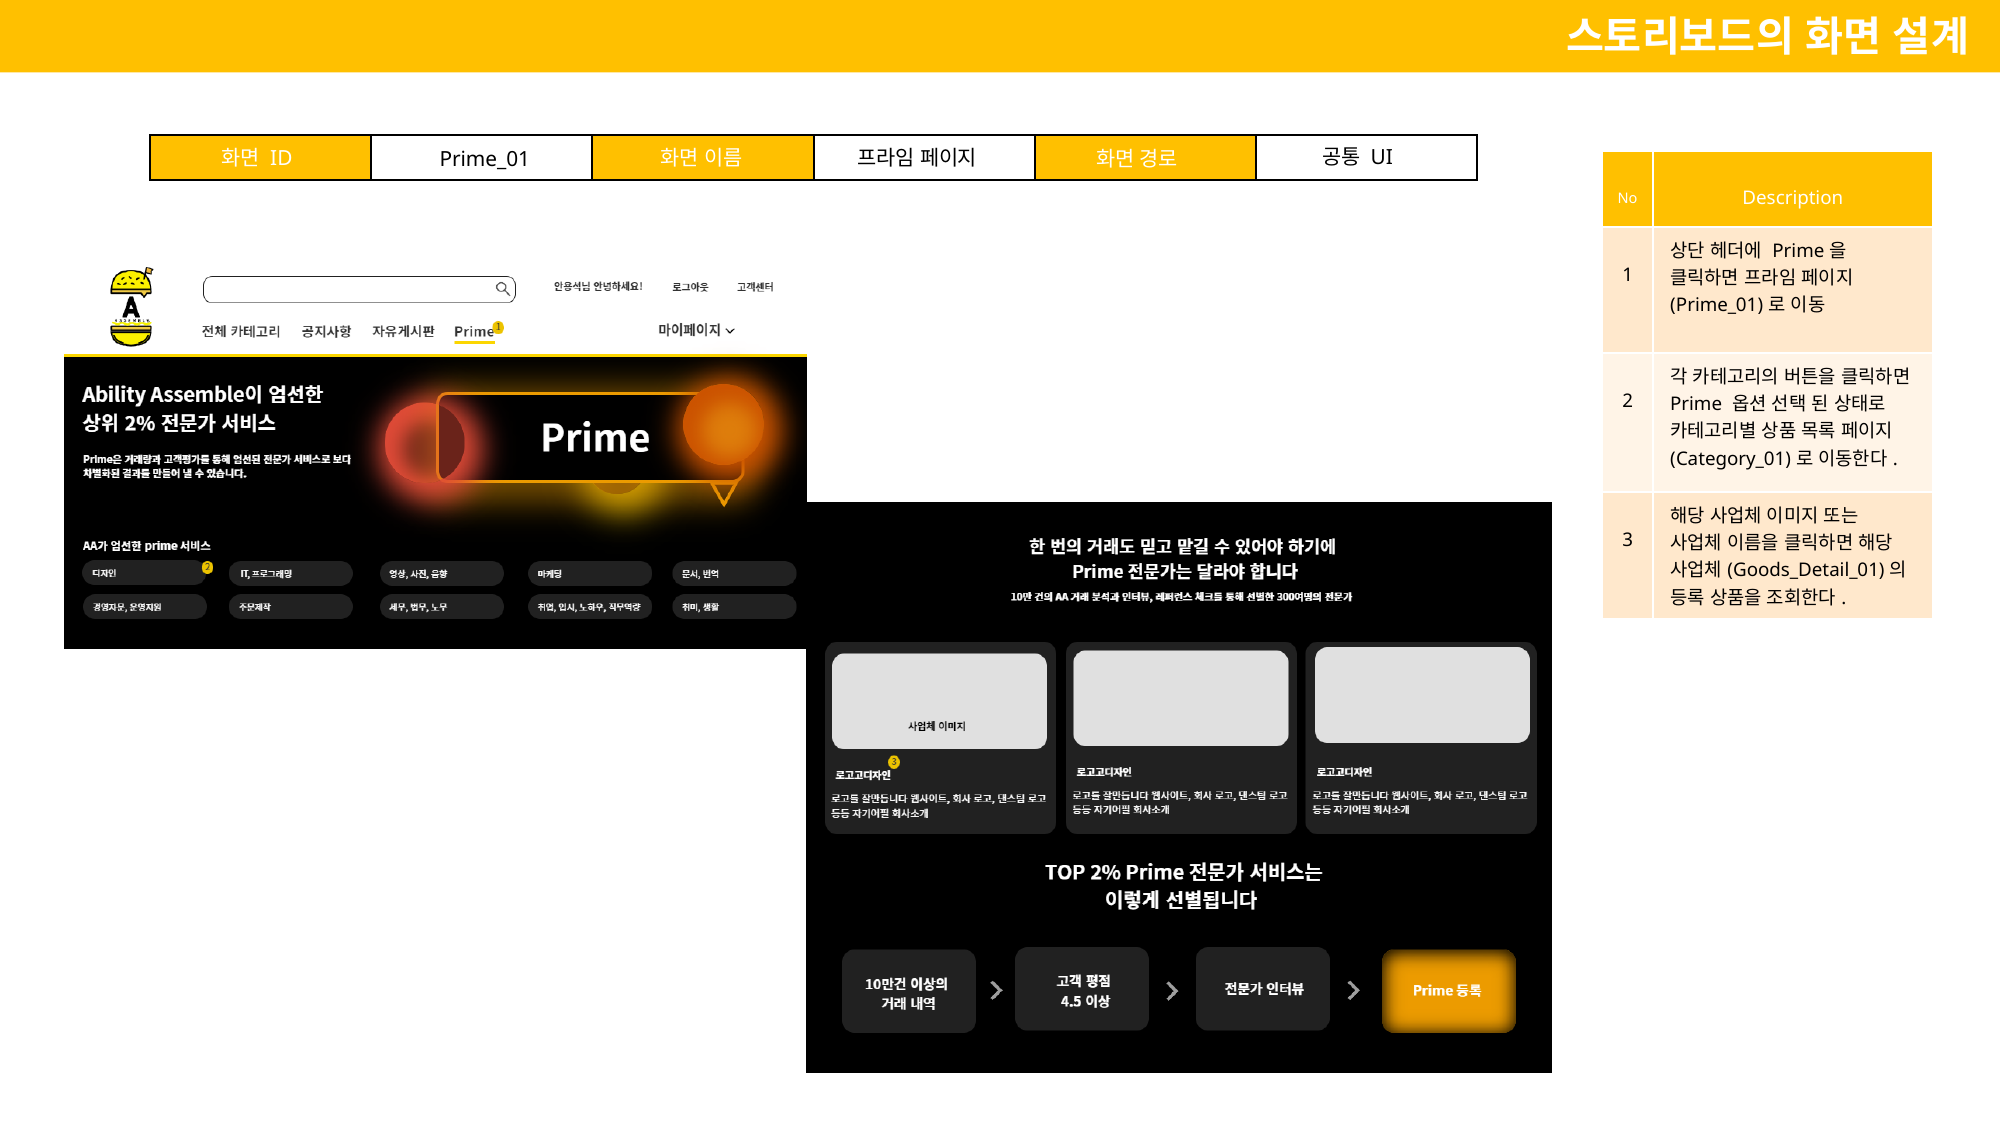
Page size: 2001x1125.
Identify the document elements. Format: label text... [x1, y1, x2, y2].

table_cell 2 [1603, 354, 1652, 491]
picture [64, 250, 1552, 1073]
text_box [0, 0, 2000, 73]
table_cell 각 카테고리의 버튼을 클릭하면 Prime 옵션 선택 된 상태로 카테고리별 상품 목록 페이지(Category_01)로 이동한다. [1654, 354, 1932, 491]
title 스토리보드의 화면 설계 [1549, 0, 1987, 68]
table_cell 3 [1603, 493, 1652, 618]
table_header No [1603, 152, 1652, 226]
table_cell 1 [1603, 228, 1652, 352]
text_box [149, 134, 1512, 181]
table_cell 해당 사업체 이미지 또는 사업체 이름을 클릭하면 해당 사업체(Goods_Detail_01)의 등록 상품을 조회한다. [1654, 493, 1932, 618]
table_cell 상단 헤더에 Prime을 클릭하면 프라임 페이지(Prime_01)로 이동 [1654, 228, 1932, 352]
table_header Description [1654, 152, 1932, 226]
